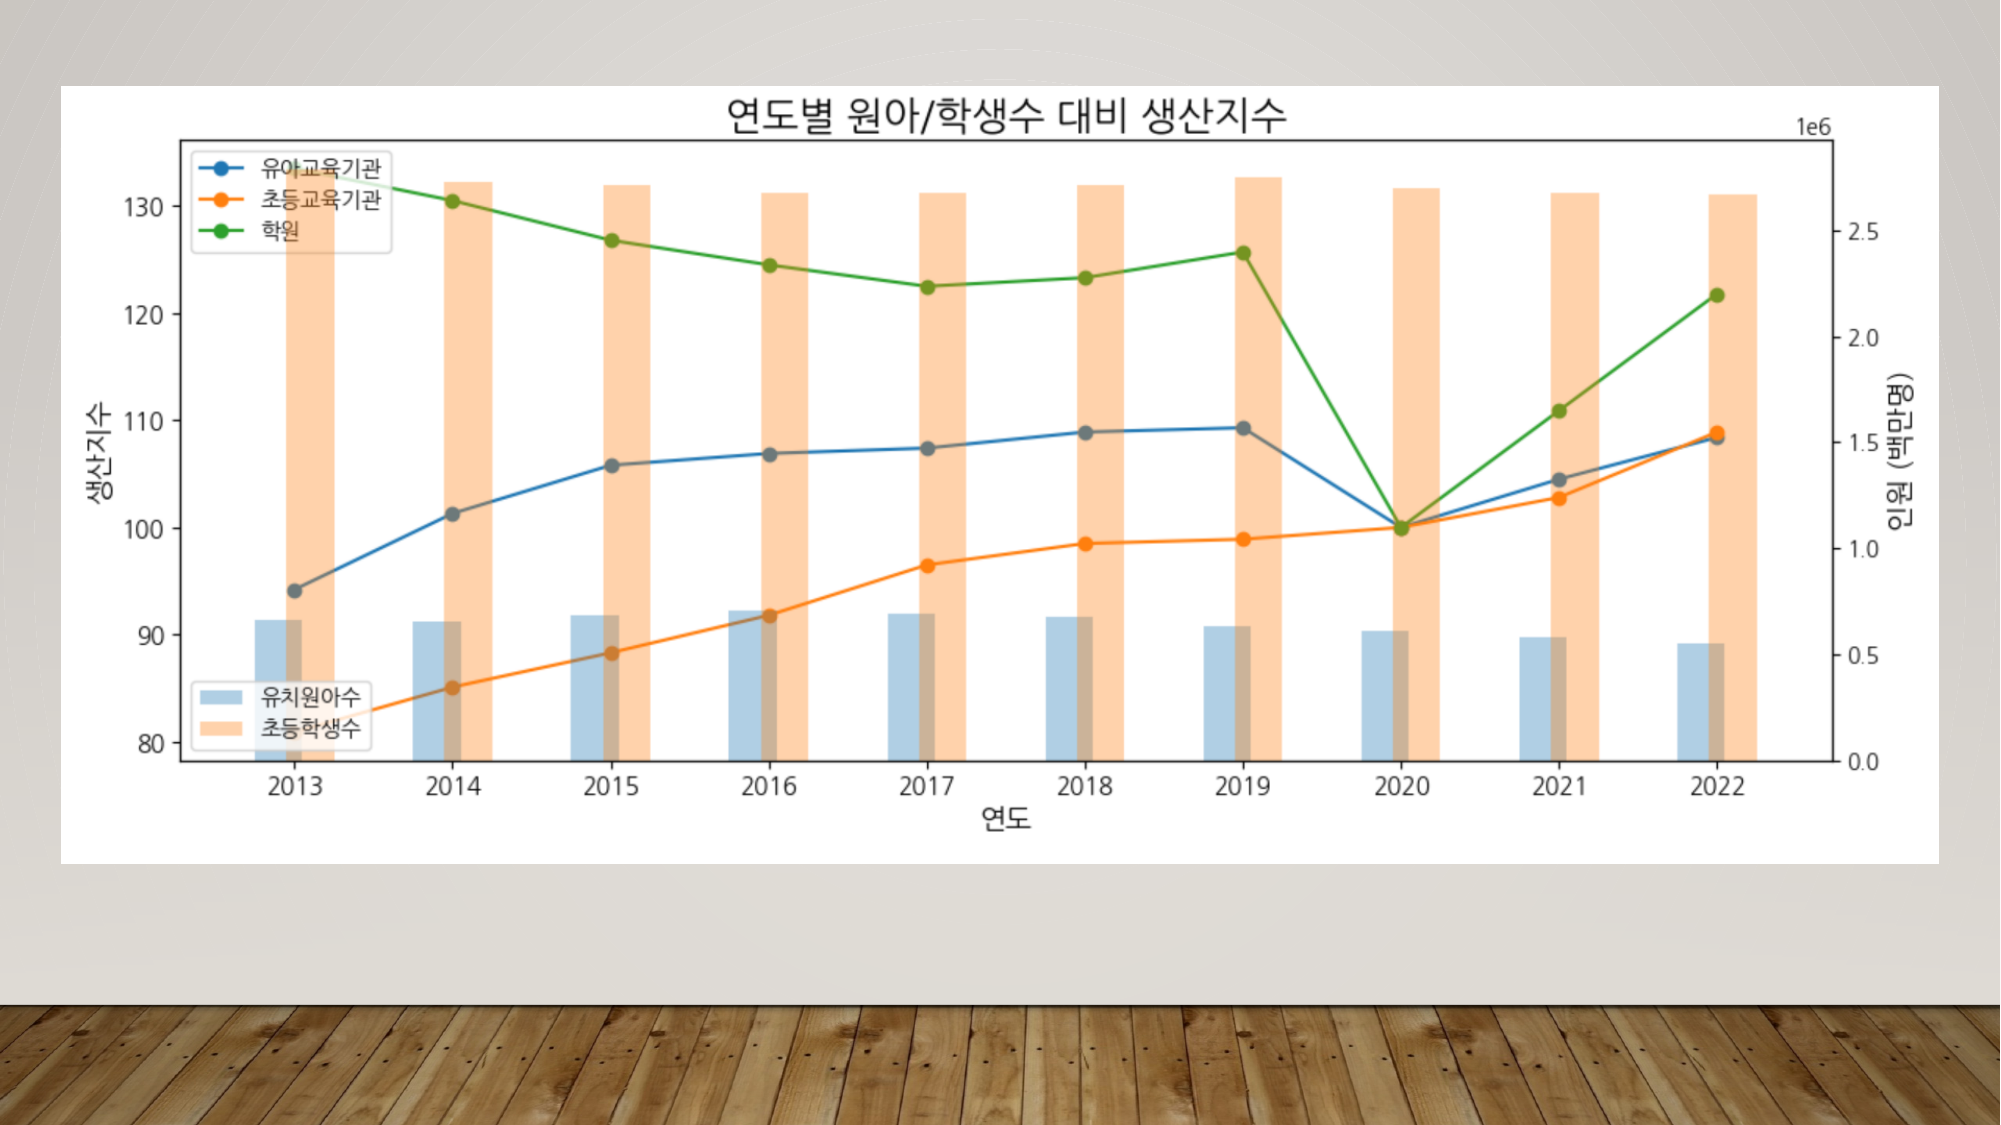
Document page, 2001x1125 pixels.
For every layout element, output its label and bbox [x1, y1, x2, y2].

picture [61, 86, 1939, 865]
picture [0, 1005, 2000, 1125]
